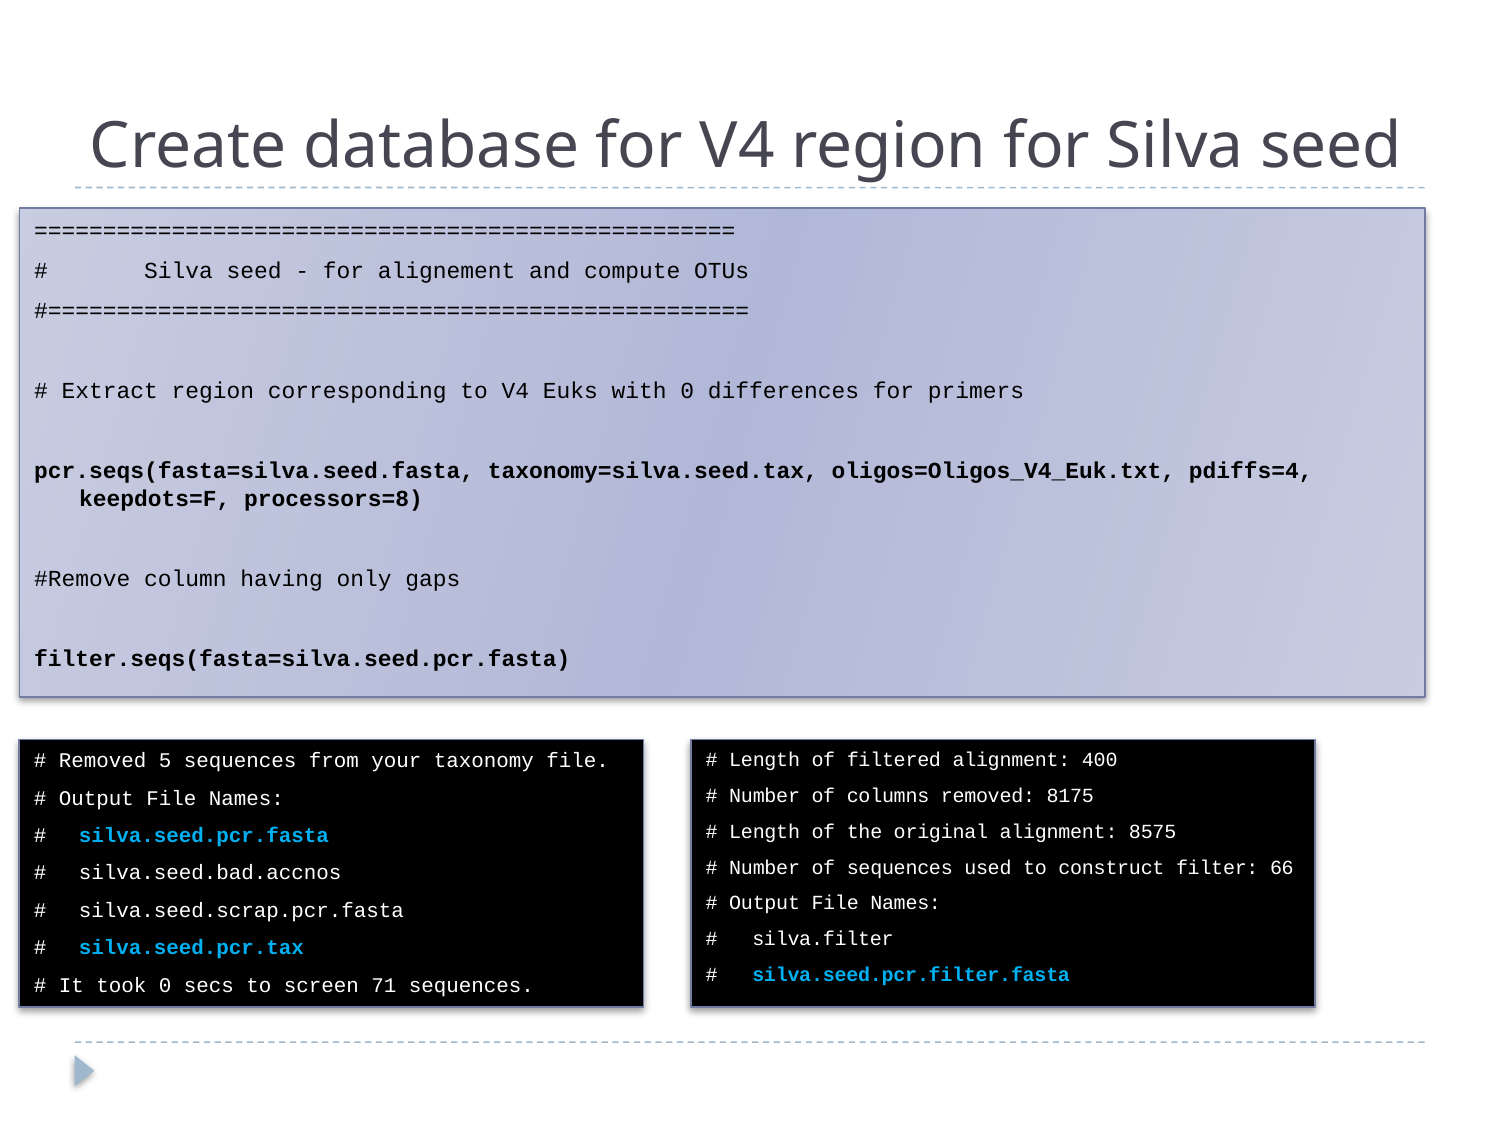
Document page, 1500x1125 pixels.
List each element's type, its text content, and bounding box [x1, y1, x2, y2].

title Create database for V4 region for Silva seed [75, 24, 1425, 188]
list =================================================== # Silva seed - for alignement and compute OTUs #=================================================== # Extract region corresponding to V4 Euks with 0 differences for primers pcr.seqs(fasta=silva.seed.fasta, taxonomy=silva.seed.tax, oligos=Oligos_V4_Euk.txt, pdiffs=4, keepdots=F, processors=8) #Remove column having only gaps filter.seqs(fasta=silva.seed.pcr.fasta) [19, 207, 1426, 698]
text_box # Removed 5 sequences from your taxonomy file. # Output File Names: # silva.seed.pcr.fasta # silva.seed.bad.accnos # silva.seed.scrap.pcr.fasta # silva.seed.pcr.tax # It took 0 secs to screen 71 sequences. [18, 739, 644, 1008]
text_box # Length of filtered alignment: 400 # Number of columns removed: 8175 # Length of the original alignment: 8575 # Number of sequences used to construct filter: 66 # Output File Names: # silva.filter # silva.seed.pcr.filter.fasta [690, 739, 1316, 1008]
